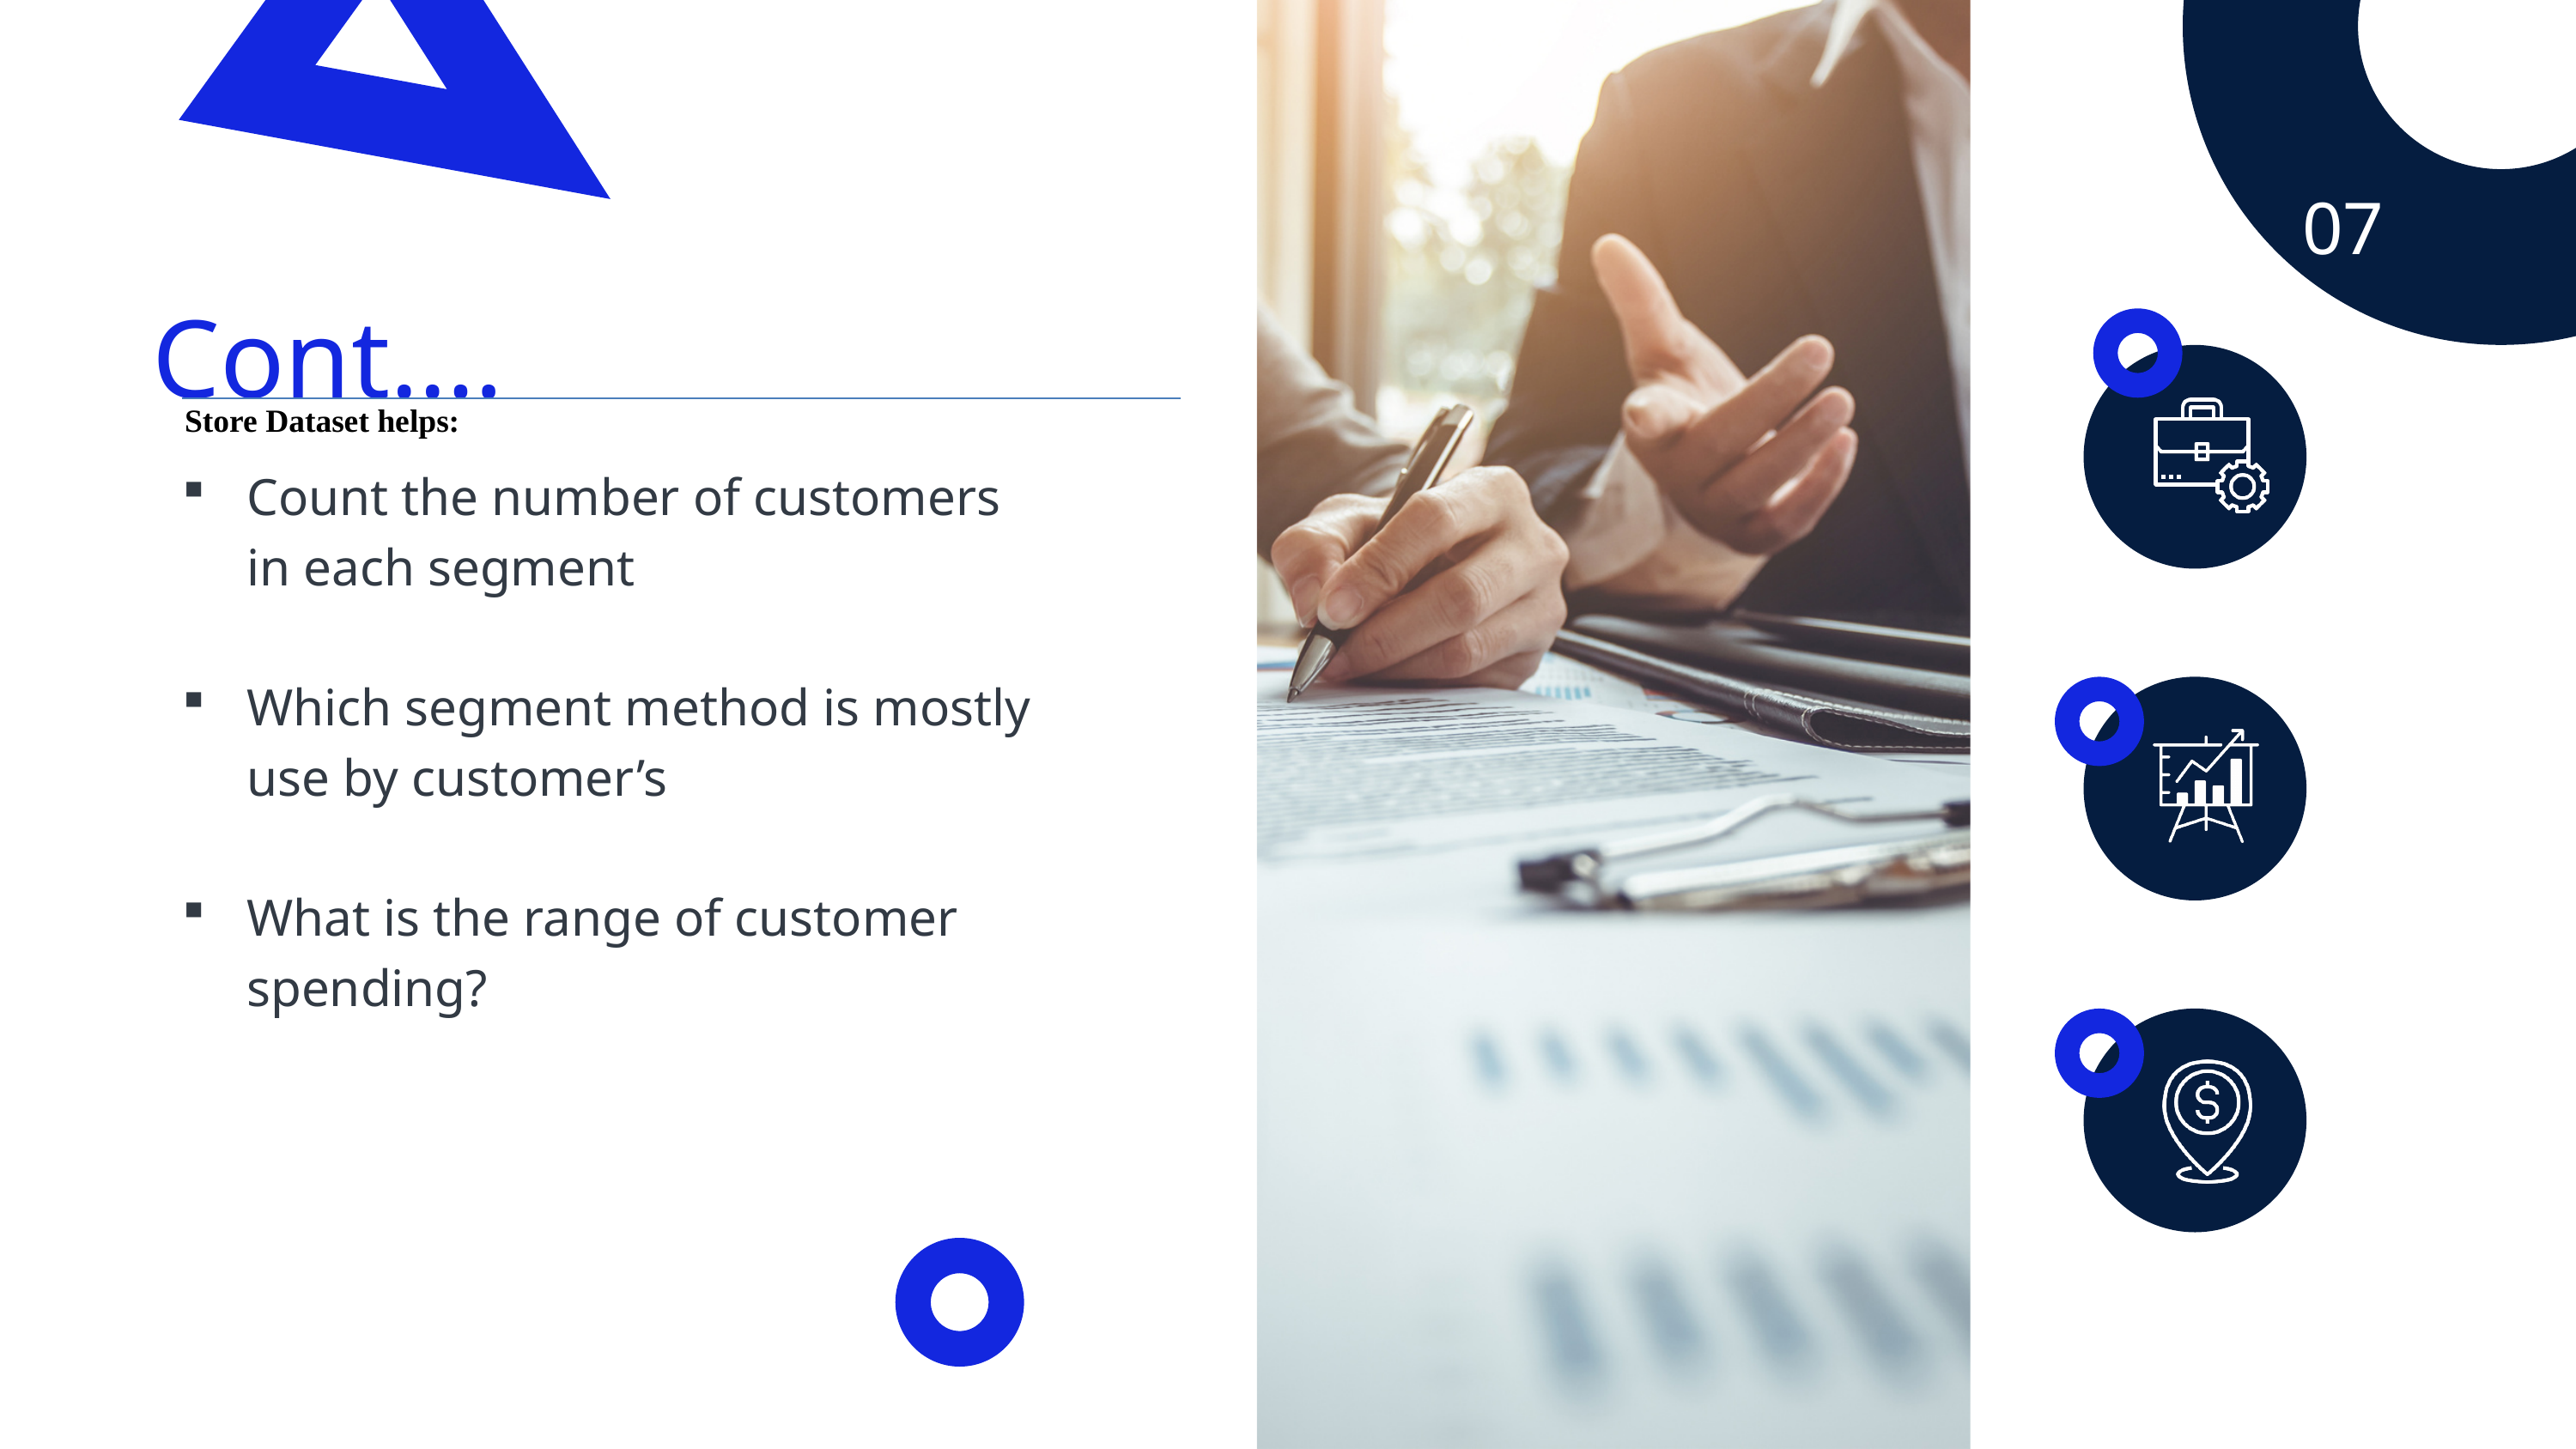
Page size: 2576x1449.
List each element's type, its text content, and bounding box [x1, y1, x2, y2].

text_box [2054, 1008, 2145, 1099]
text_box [2182, 0, 2576, 346]
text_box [895, 1237, 1024, 1367]
picture [1256, 0, 1971, 1449]
text_box Store Dataset helps: [172, 397, 1253, 446]
picture [2154, 397, 2269, 513]
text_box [2082, 1008, 2307, 1233]
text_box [2082, 344, 2307, 569]
picture [2152, 729, 2259, 843]
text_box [171, 0, 553, 275]
picture [2162, 1058, 2252, 1184]
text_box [2093, 308, 2183, 398]
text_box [2054, 676, 2145, 767]
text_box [2082, 676, 2307, 901]
text_box Cont.… [151, 239, 1253, 420]
text_box Count the number of customers in each segment Which segment method is mostly use by customer’s What is the range of customer spending? [182, 455, 1045, 1157]
